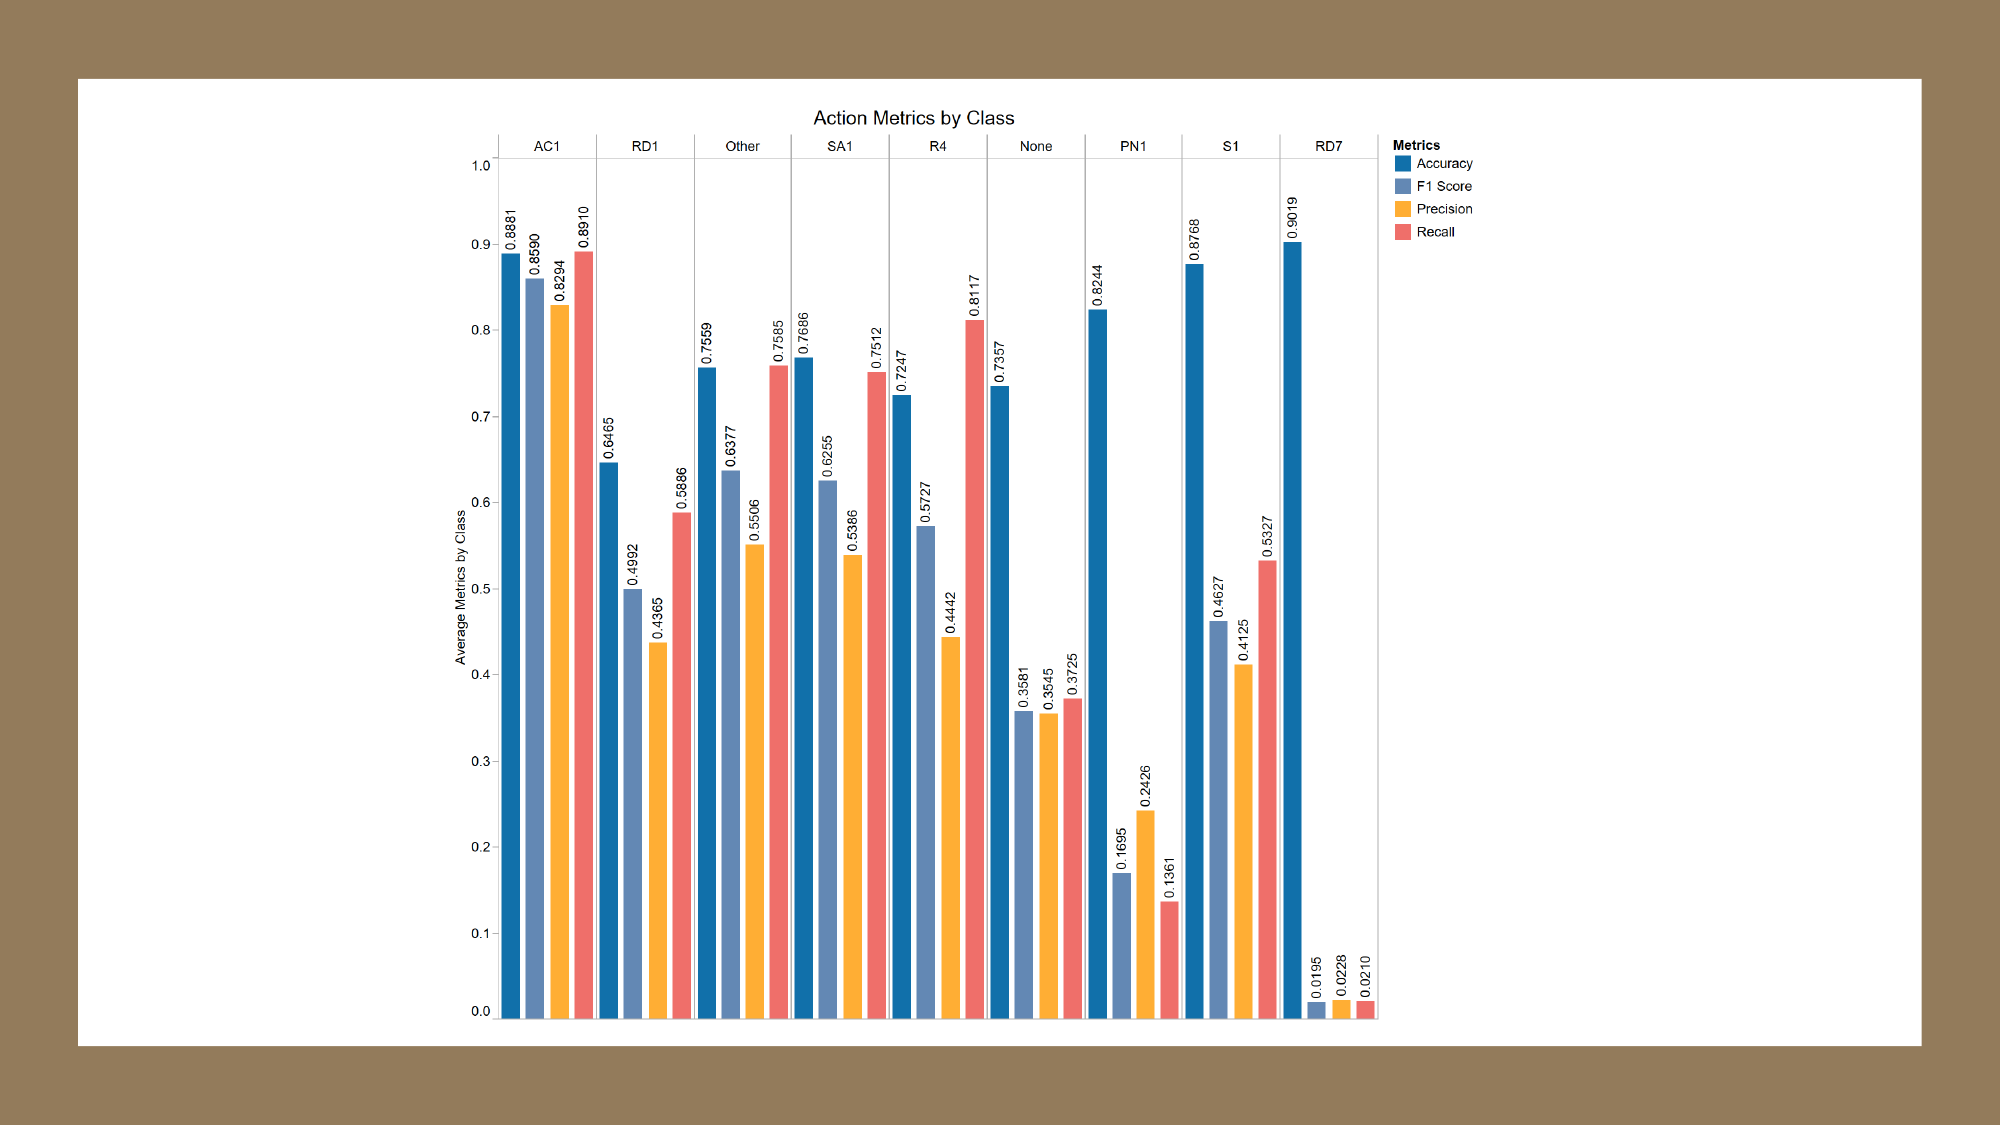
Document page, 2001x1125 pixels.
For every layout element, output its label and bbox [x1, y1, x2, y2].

text_box [0, 0, 2000, 1125]
picture [449, 105, 1551, 1020]
text_box [77, 78, 1923, 1047]
